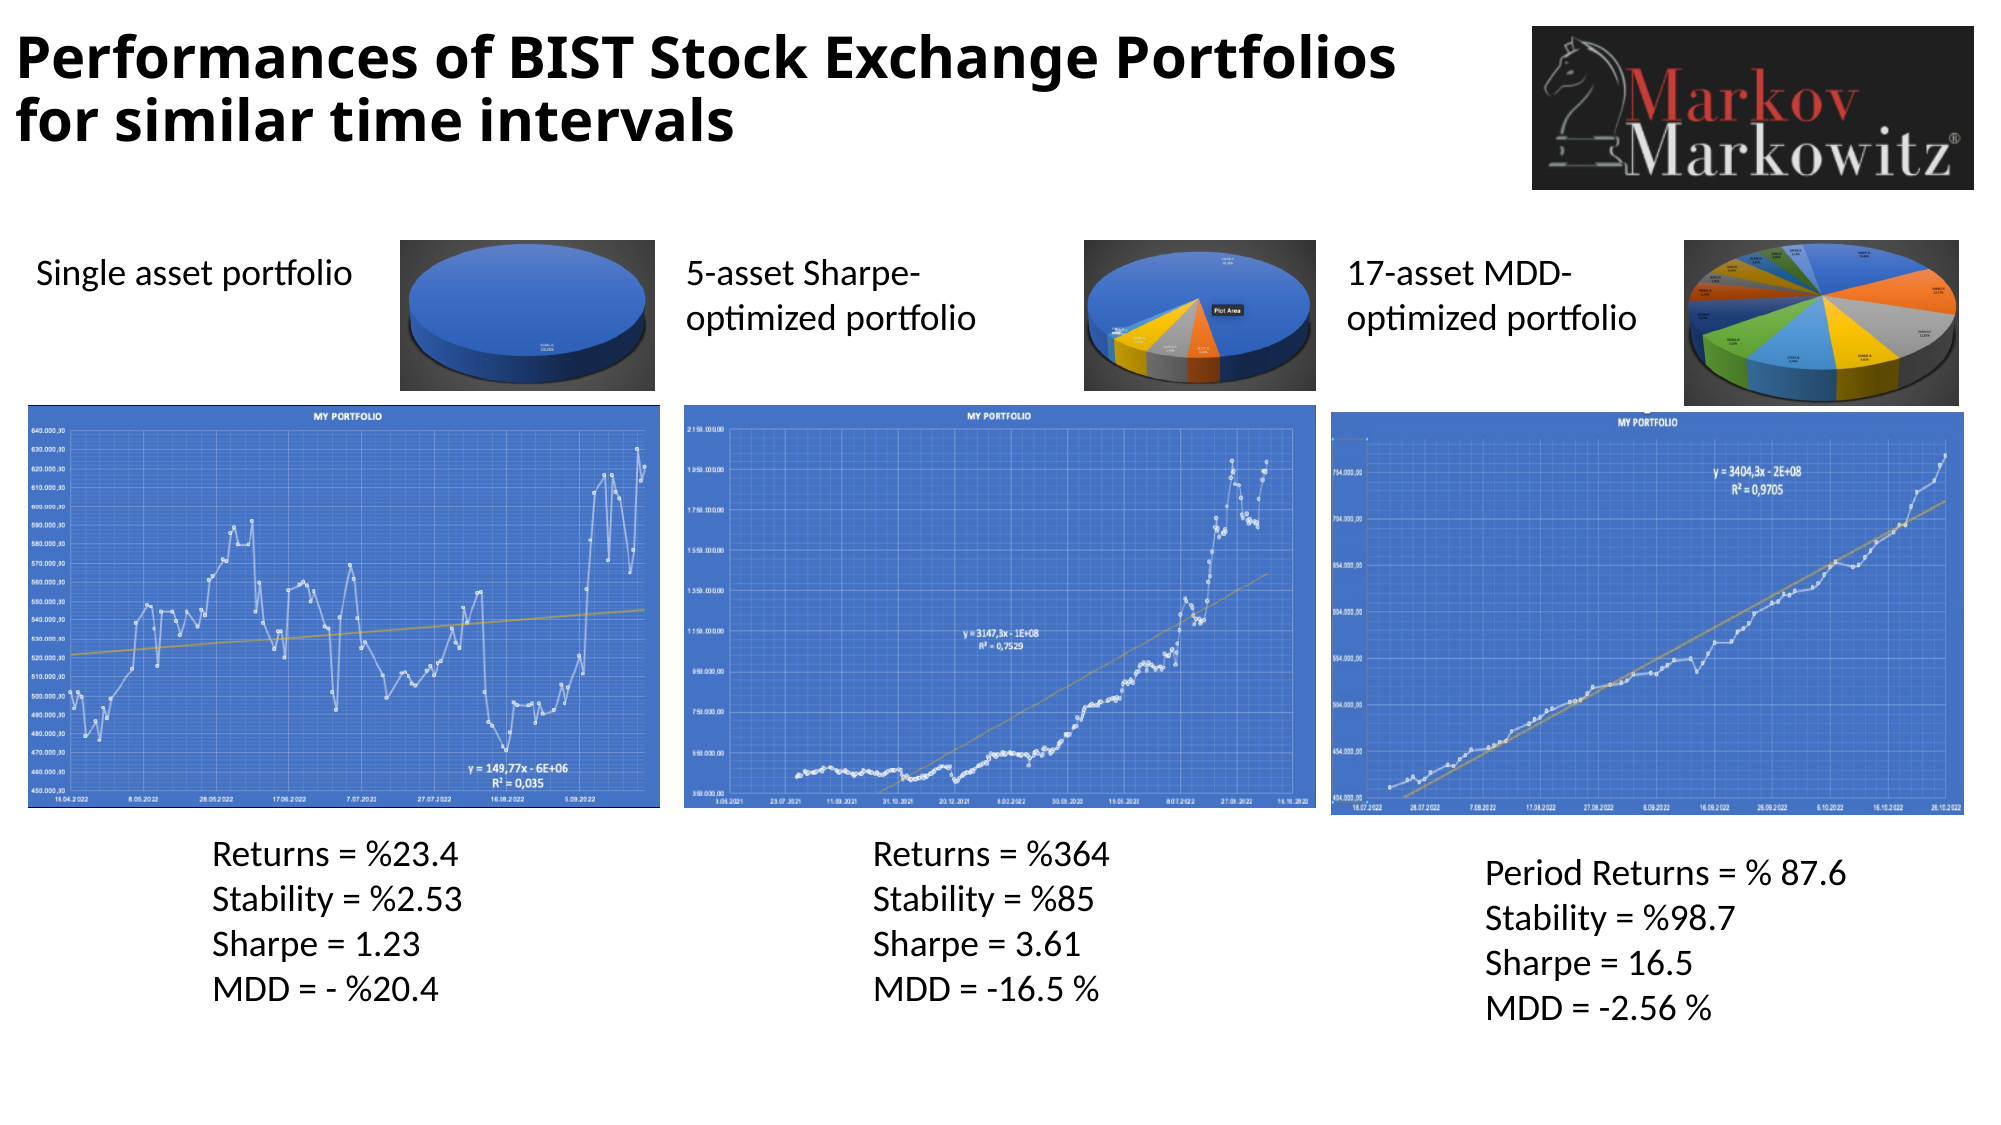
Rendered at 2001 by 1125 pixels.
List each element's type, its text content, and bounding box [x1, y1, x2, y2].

picture [1532, 26, 1974, 190]
picture [1683, 240, 1959, 406]
text_box 17-asset MDD- optimized portfolio [1331, 240, 1683, 346]
picture [400, 240, 655, 391]
text_box 5-asset Sharpe- optimized portfolio [670, 240, 1076, 346]
picture [1084, 240, 1316, 391]
text_box Returns = %23.4 Stability = %2.53 Sharpe = 1.23 MDD = - %20.4 [197, 821, 552, 1017]
picture [28, 405, 660, 808]
text_box Performances of BIST Stock Exchange Portfolios for similar time intervals [0, 1, 1519, 182]
text_box Single asset portfolio [21, 240, 374, 300]
text_box Returns = %364 Stability = %85 Sharpe = 3.61 MDD = -16.5 % [858, 821, 1213, 1062]
picture [684, 405, 1316, 808]
text_box Period Returns = % 87.6 Stability = %98.7 Sharpe = 16.5 MDD = -2.56 % [1470, 840, 1899, 1036]
picture [1331, 412, 1964, 815]
